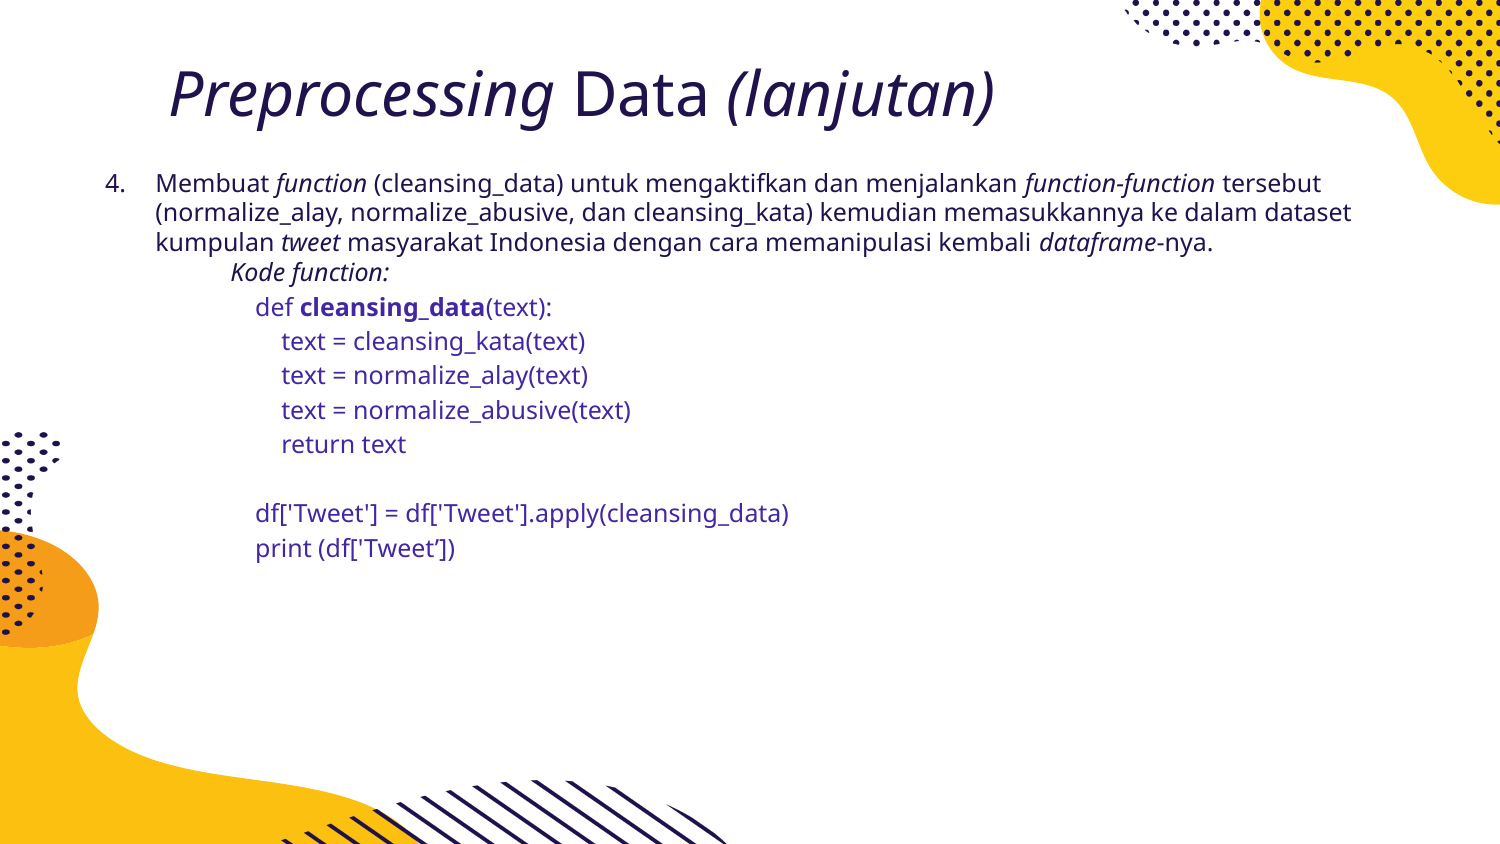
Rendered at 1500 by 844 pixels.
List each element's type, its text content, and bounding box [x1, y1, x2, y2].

title Preprocessing Data (lanjutan) [153, 38, 1354, 129]
picture [0, 432, 60, 639]
picture [1122, 0, 1500, 157]
list Membuat function (cleansing_data) untuk mengaktifkan dan menjalankan function-function tersebut (normalize_alay, normalize_abusive, dan cleansing_kata) kemudian memasukkannya ke dalam dataset kumpulan tweet masyarakat Indonesia dengan cara memanipulasi kembali dataframe-nya. Kode function: def cleansing_data(text): text = cleansing_kata(text) text = normalize_alay(text) text = normalize_abusive(text) return text df['Tweet'] = df['Tweet'].apply(cleansing_data) print (df['Tweet’]) [65, 152, 1440, 832]
picture [281, 832, 729, 844]
